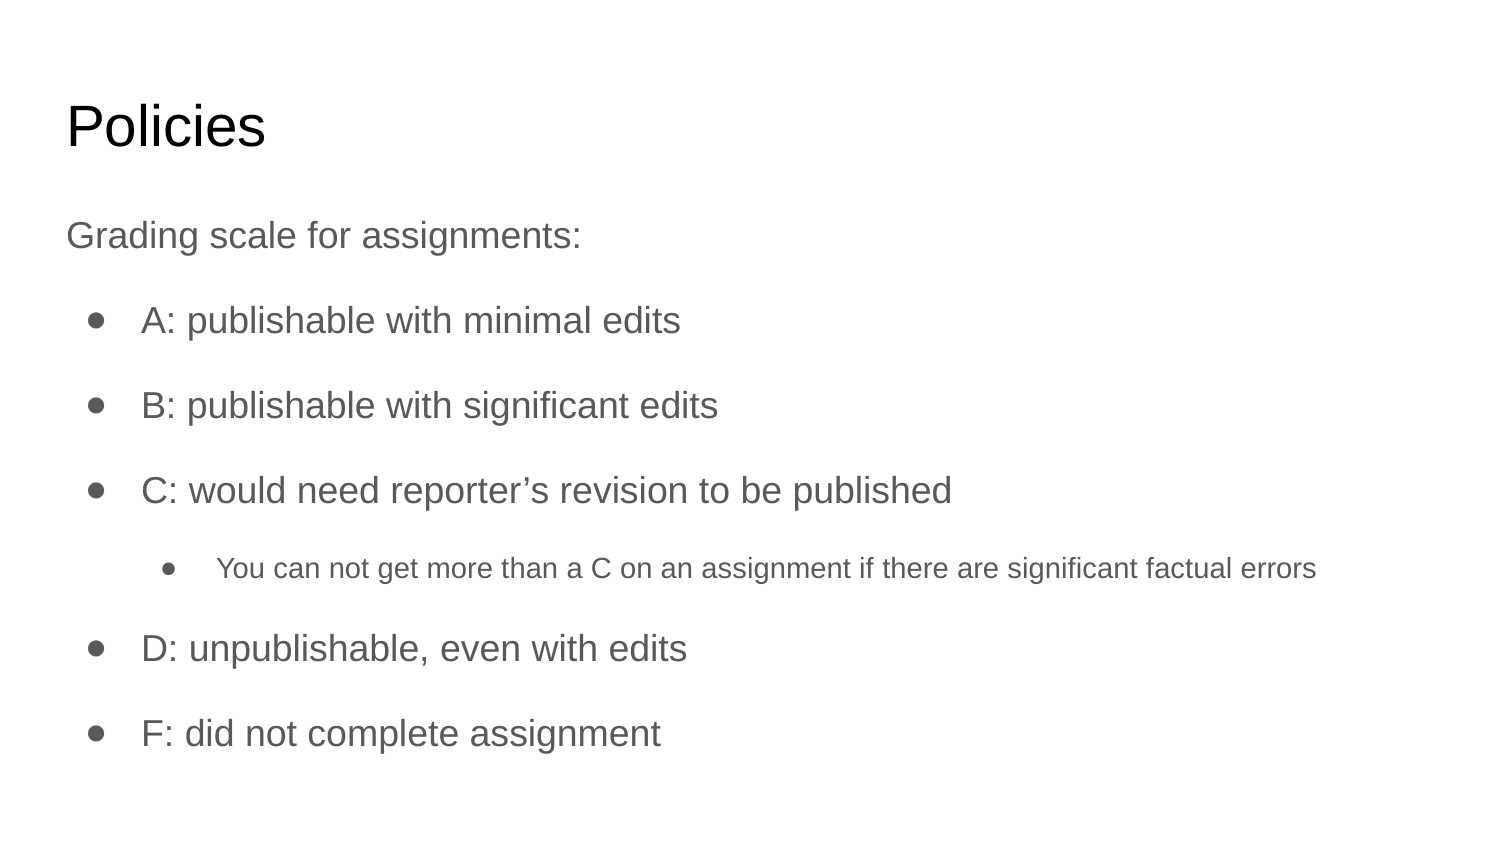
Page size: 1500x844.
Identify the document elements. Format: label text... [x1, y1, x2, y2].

title Policies [51, 72, 1449, 167]
list Grading scale for assignments: A: publishable with minimal edits B: publishable with significant edits C: would need reporter’s revision to be published You can not get more than a C on an assignment if there are significant factual errors D: unpublishable, even with edits F: did not complete assignment [51, 189, 1449, 750]
